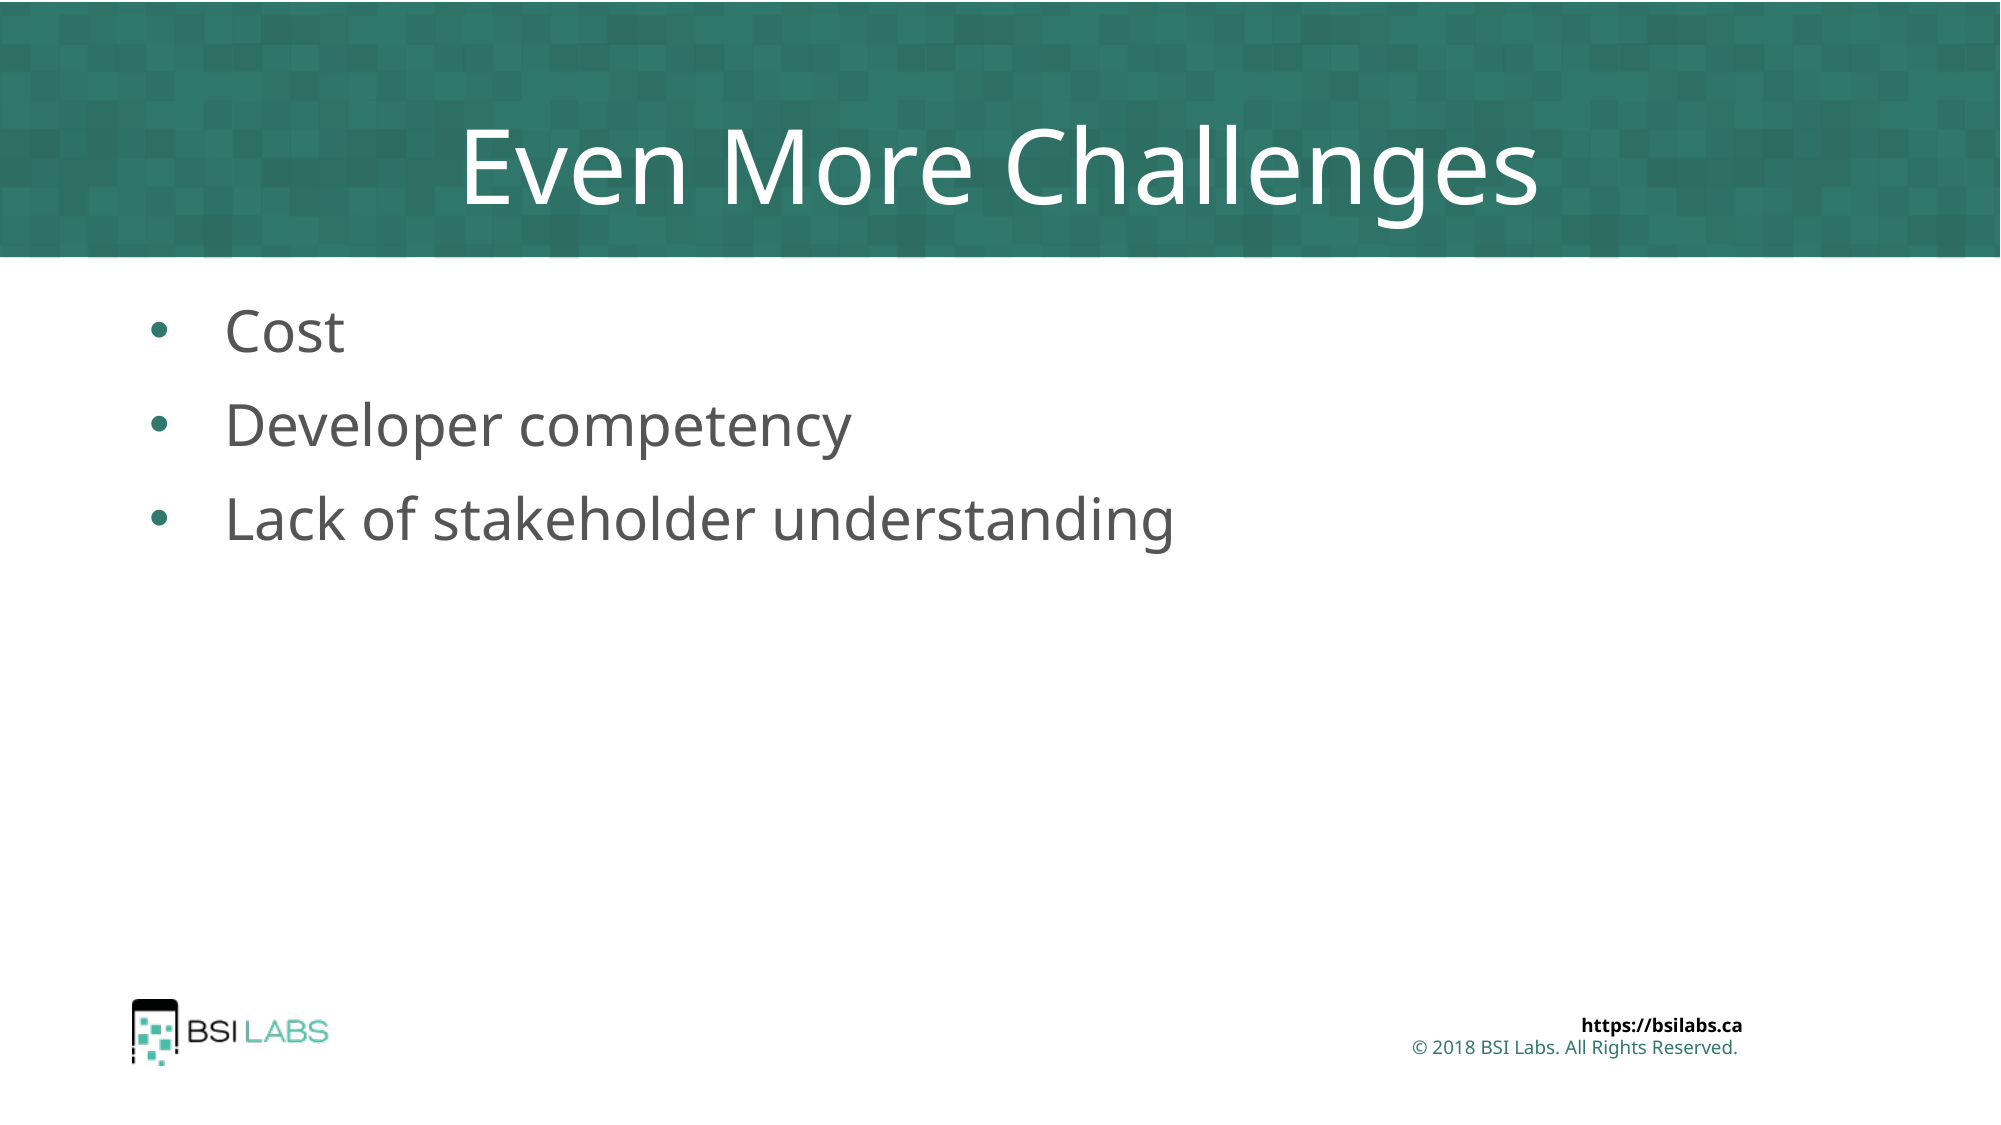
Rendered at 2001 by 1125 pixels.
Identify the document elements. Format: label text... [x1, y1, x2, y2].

picture [132, 999, 329, 1066]
title Even More Challenges [132, 73, 1868, 233]
picture [0, 3, 2000, 259]
list Cost Developer competency Lack of stakeholder understanding [134, 286, 1866, 962]
